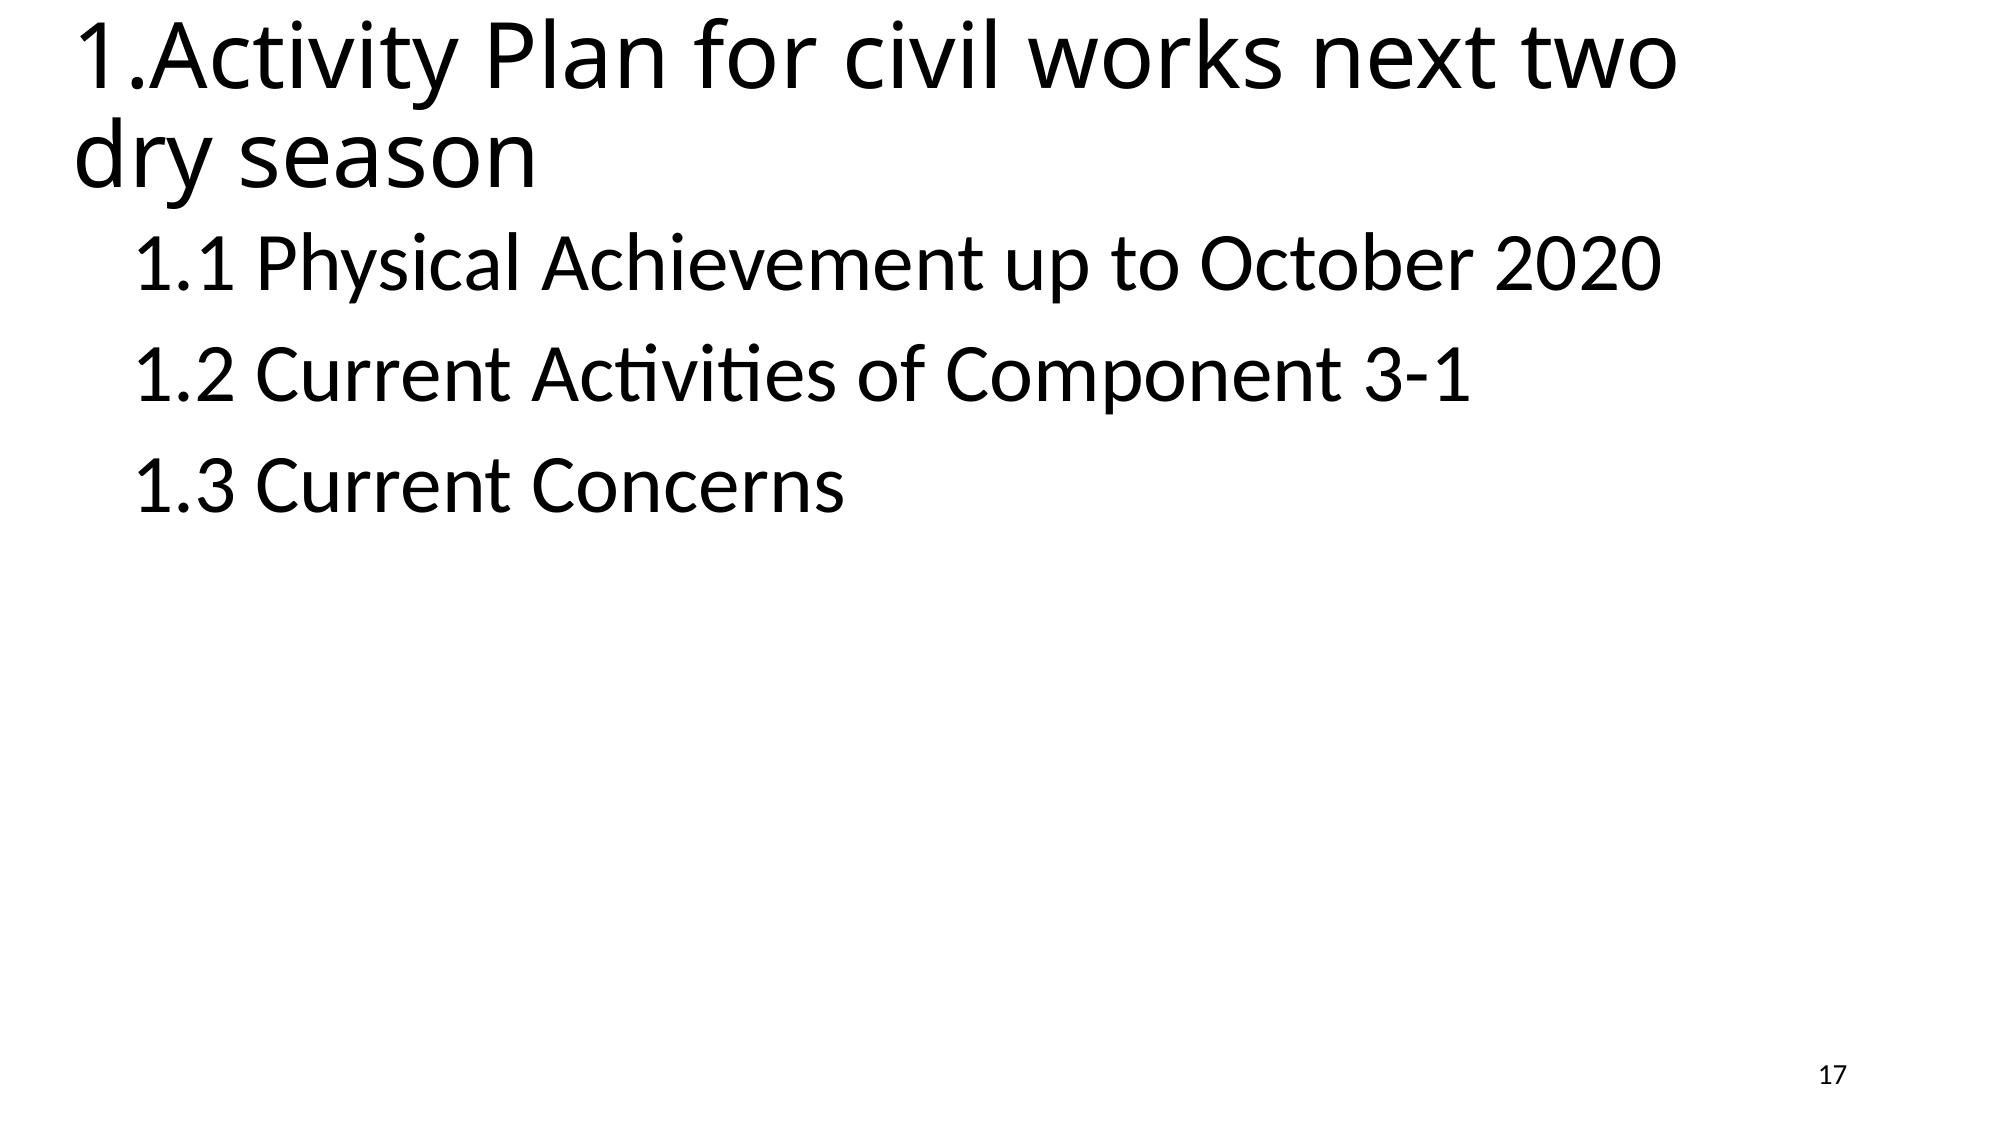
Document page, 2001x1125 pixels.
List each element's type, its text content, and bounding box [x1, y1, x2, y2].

slide_number 17 [1412, 1042, 1863, 1103]
title 1.Activity Plan for civil works next two dry season [57, 0, 1783, 218]
list 1.1 Physical Achievement up to October 2020 1.2 Current Activities of Component 3-1 1.3 Current Concerns [116, 211, 1842, 926]
